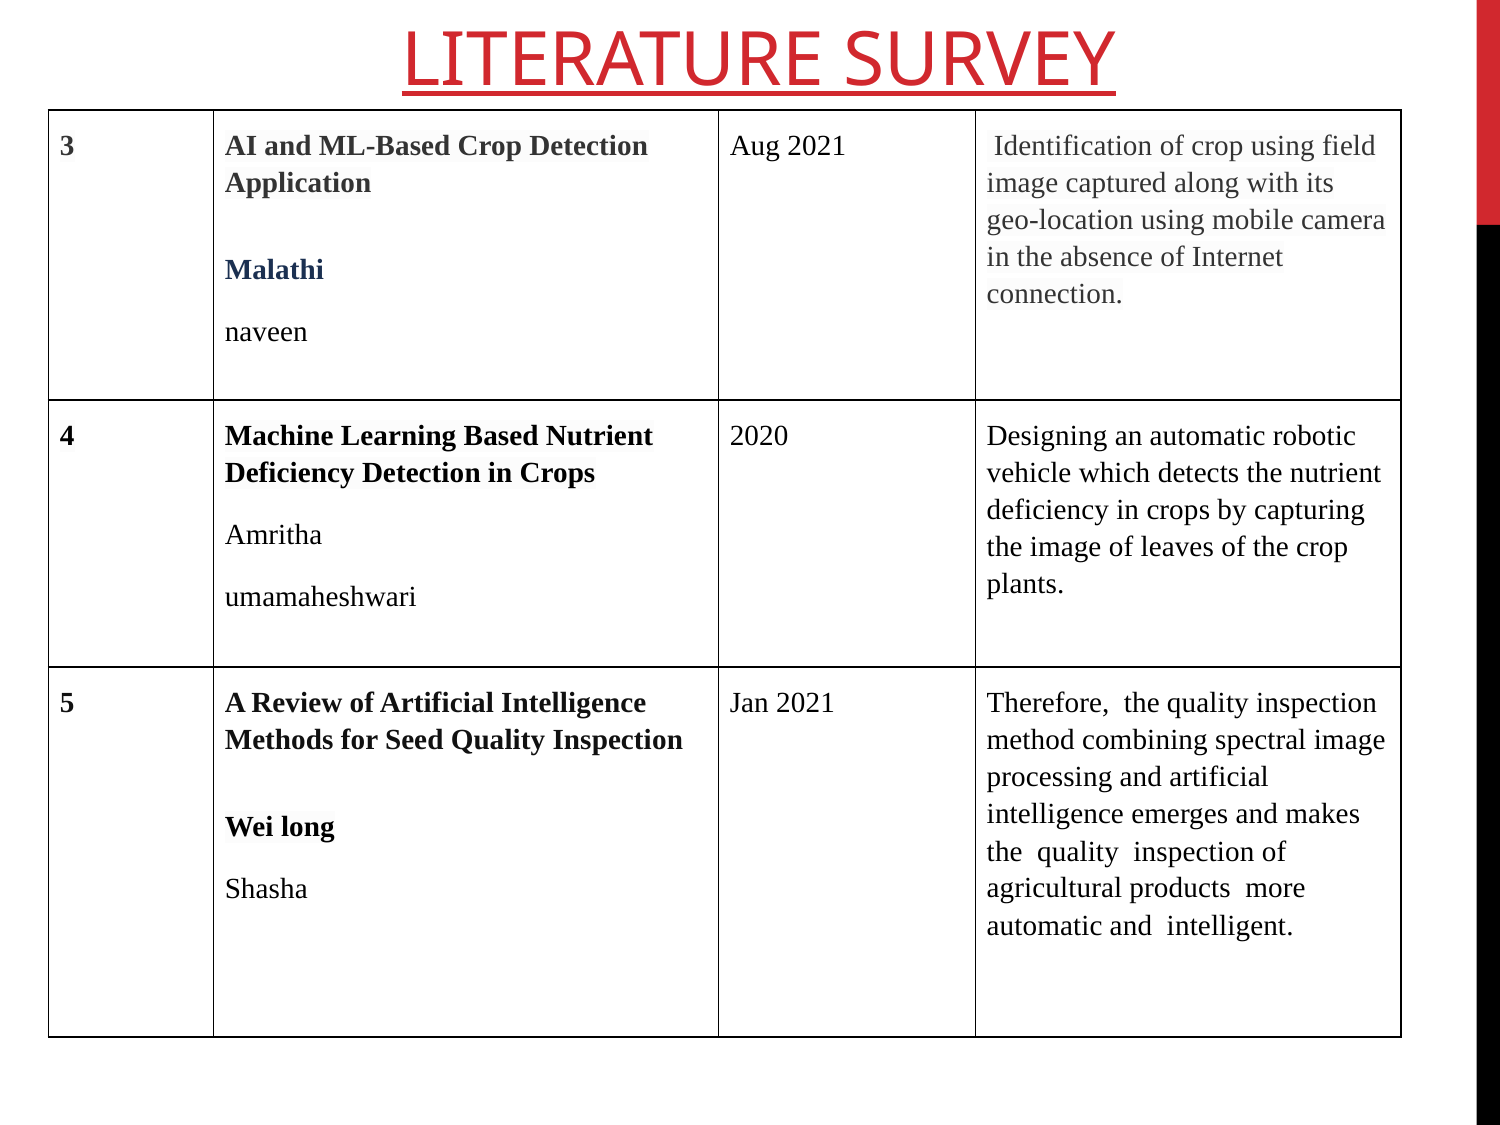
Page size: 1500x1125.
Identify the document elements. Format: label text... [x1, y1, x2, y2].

table_cell 2020 [719, 401, 975, 666]
table_cell Therefore, the quality inspection method combining spectral image processing and artificial intelligence emerges and makes the quality inspection of agricultural products more automatic and intelligent. [976, 668, 1400, 1036]
table_cell Designing an automatic robotic vehicle which detects the nutrient deficiency in crops by capturing the image of leaves of the crop plants. [976, 401, 1400, 666]
table_cell Machine Learning Based Nutrient Deficiency Detection in Crops Amritha umamaheshwari [214, 401, 718, 666]
table_header 3 [49, 111, 213, 399]
table_header Identification of crop using field image captured along with its geo-location using mobile camera in the absence of Internet connection. [976, 111, 1400, 399]
table_cell 4 [49, 401, 213, 666]
table_cell A Review of Artificial Intelligence Methods for Seed Quality Inspection Wei long Shasha [214, 668, 718, 1036]
table_header Aug 2021 [719, 111, 975, 399]
table_cell 5 [49, 668, 213, 1036]
title LITERATURE SURVEY [61, 0, 1456, 198]
table_header AI and ML-Based Crop Detection Application Malathi naveen [214, 111, 718, 399]
table_cell Jan 2021 [719, 668, 975, 1036]
